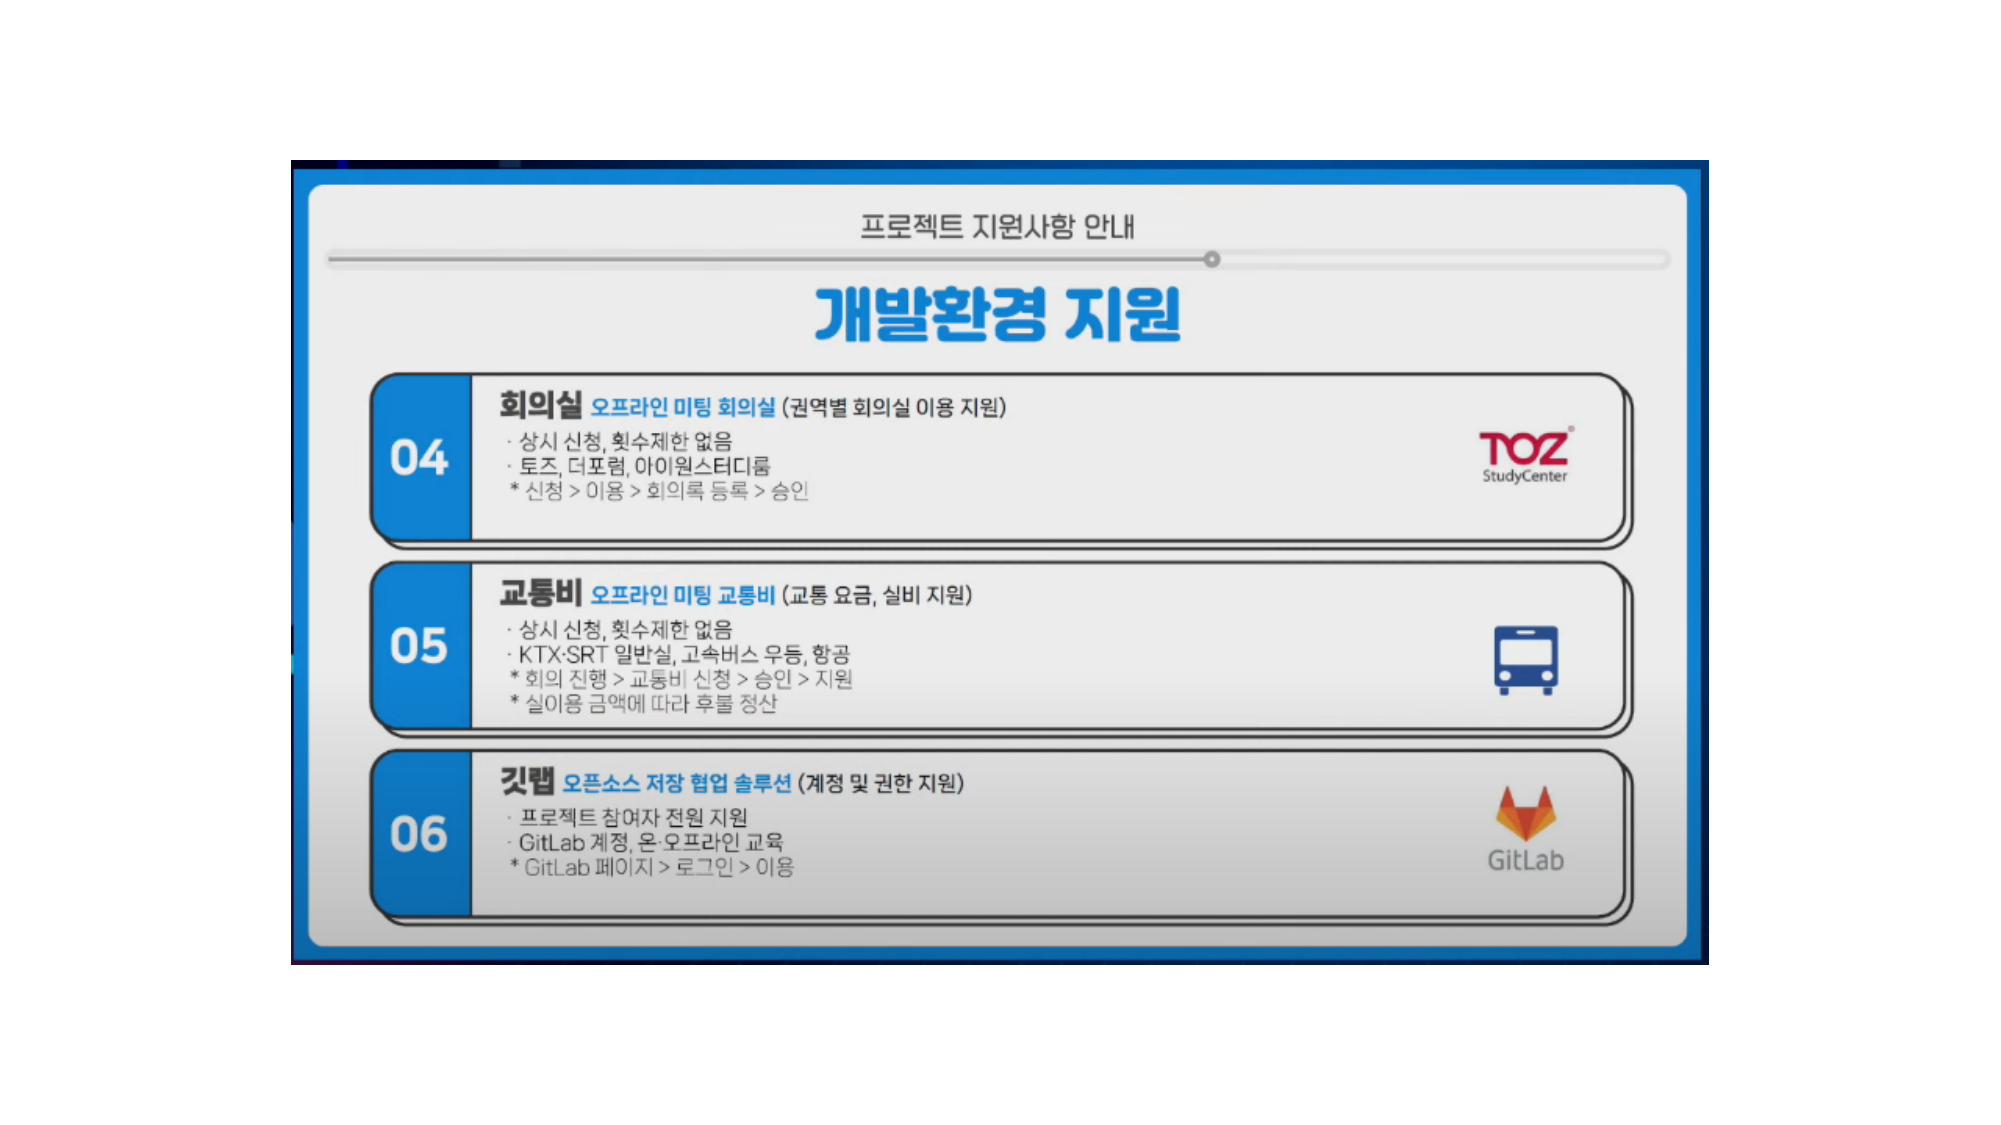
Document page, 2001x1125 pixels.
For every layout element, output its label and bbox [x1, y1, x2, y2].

picture [291, 160, 1709, 965]
